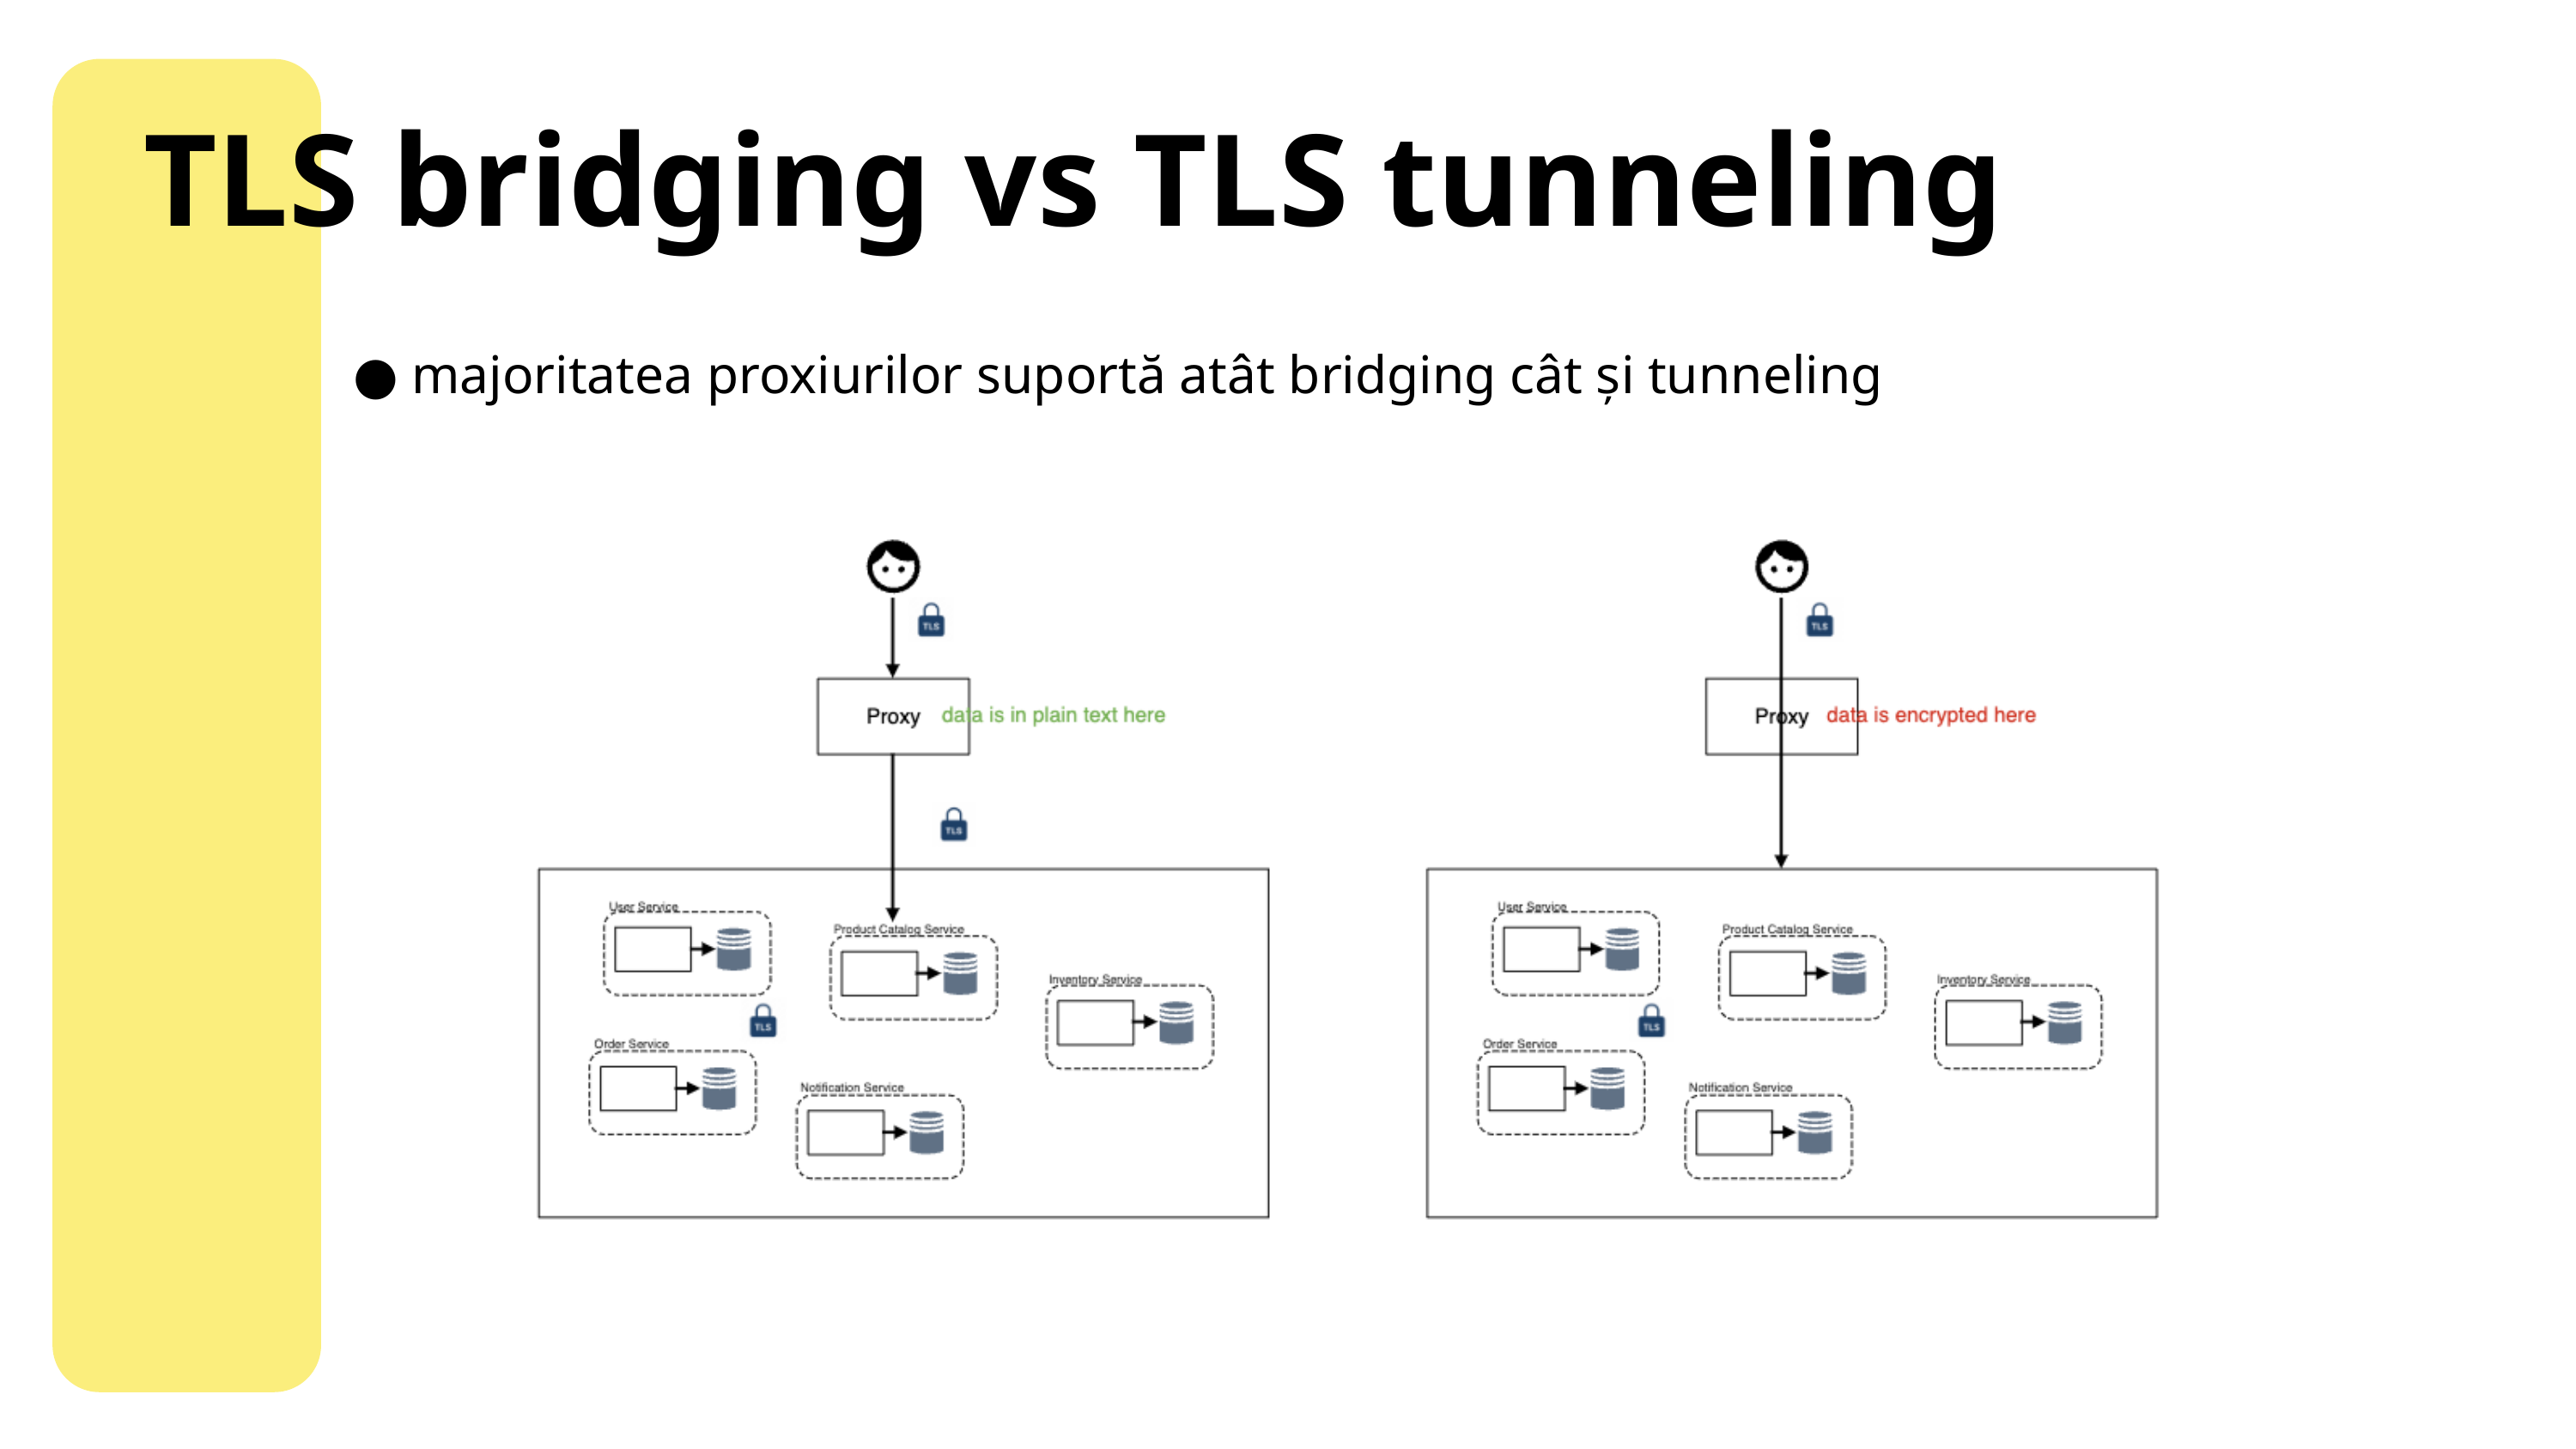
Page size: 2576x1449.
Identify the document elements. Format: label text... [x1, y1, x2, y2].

text_box TLS bridging vs TLS tunneling [143, 123, 2454, 344]
text_box majoritatea proxiurilor suportă atât bridging cât și tunneling [347, 349, 2252, 500]
picture [439, 485, 2218, 1299]
text_box [52, 58, 321, 1392]
